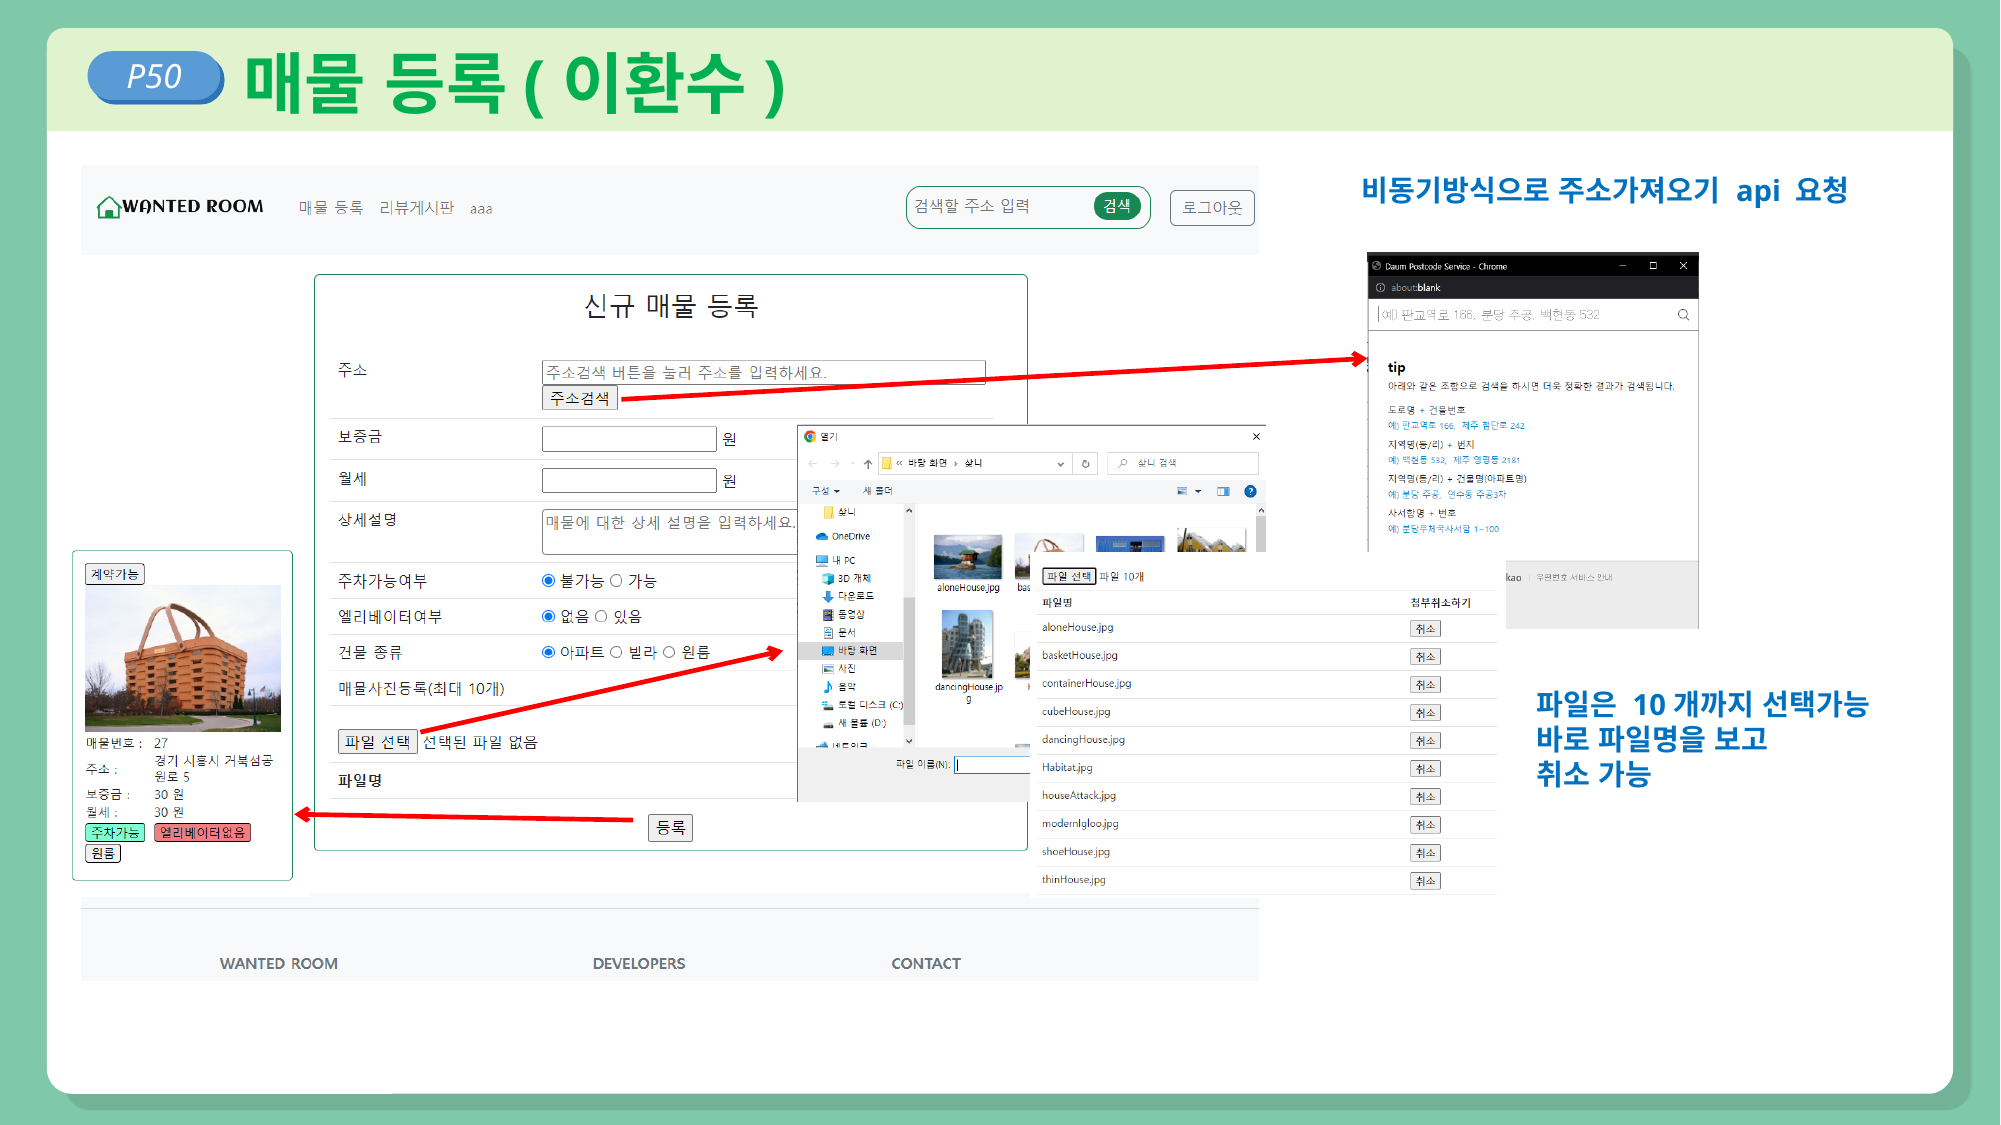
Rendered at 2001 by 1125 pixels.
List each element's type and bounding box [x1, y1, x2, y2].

text_box [621, 358, 1368, 400]
text_box [46, 28, 1954, 1094]
picture [69, 165, 1699, 981]
text_box [420, 650, 784, 733]
text_box [294, 814, 634, 821]
